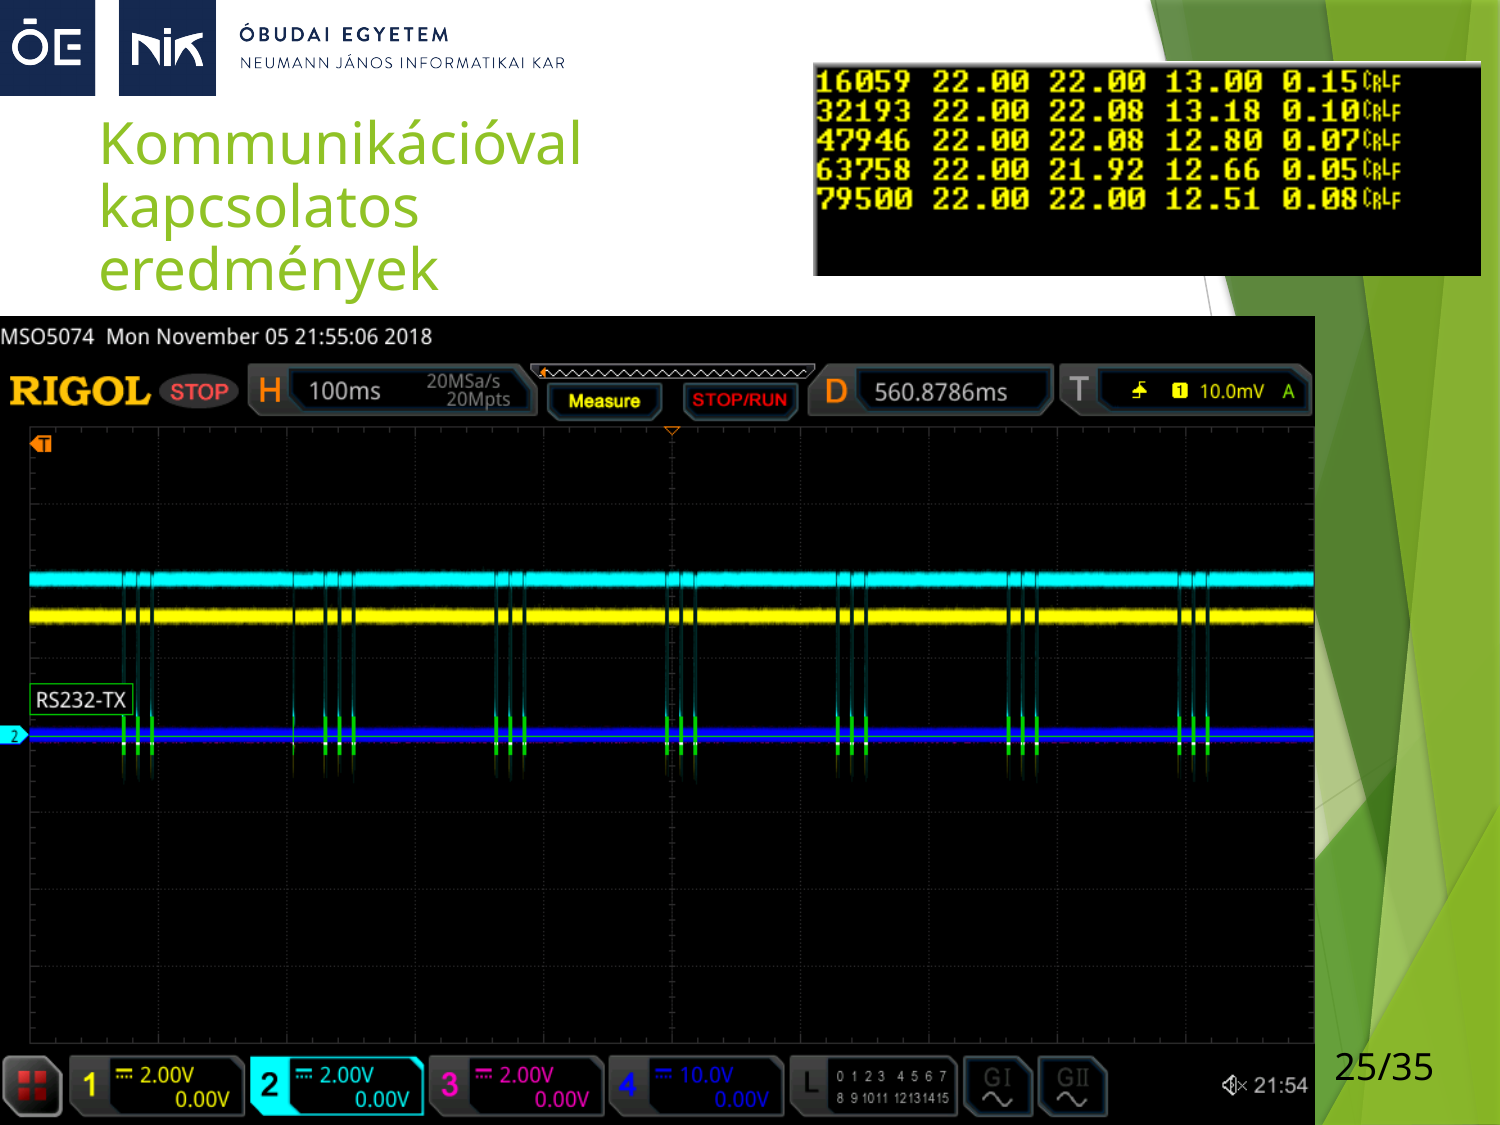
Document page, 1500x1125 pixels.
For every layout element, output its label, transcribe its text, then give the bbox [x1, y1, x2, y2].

picture [0, 316, 1315, 1125]
title Kommunikációval kapcsolatos eredmények [83, 99, 697, 315]
picture [813, 61, 1482, 276]
picture [0, 0, 564, 96]
